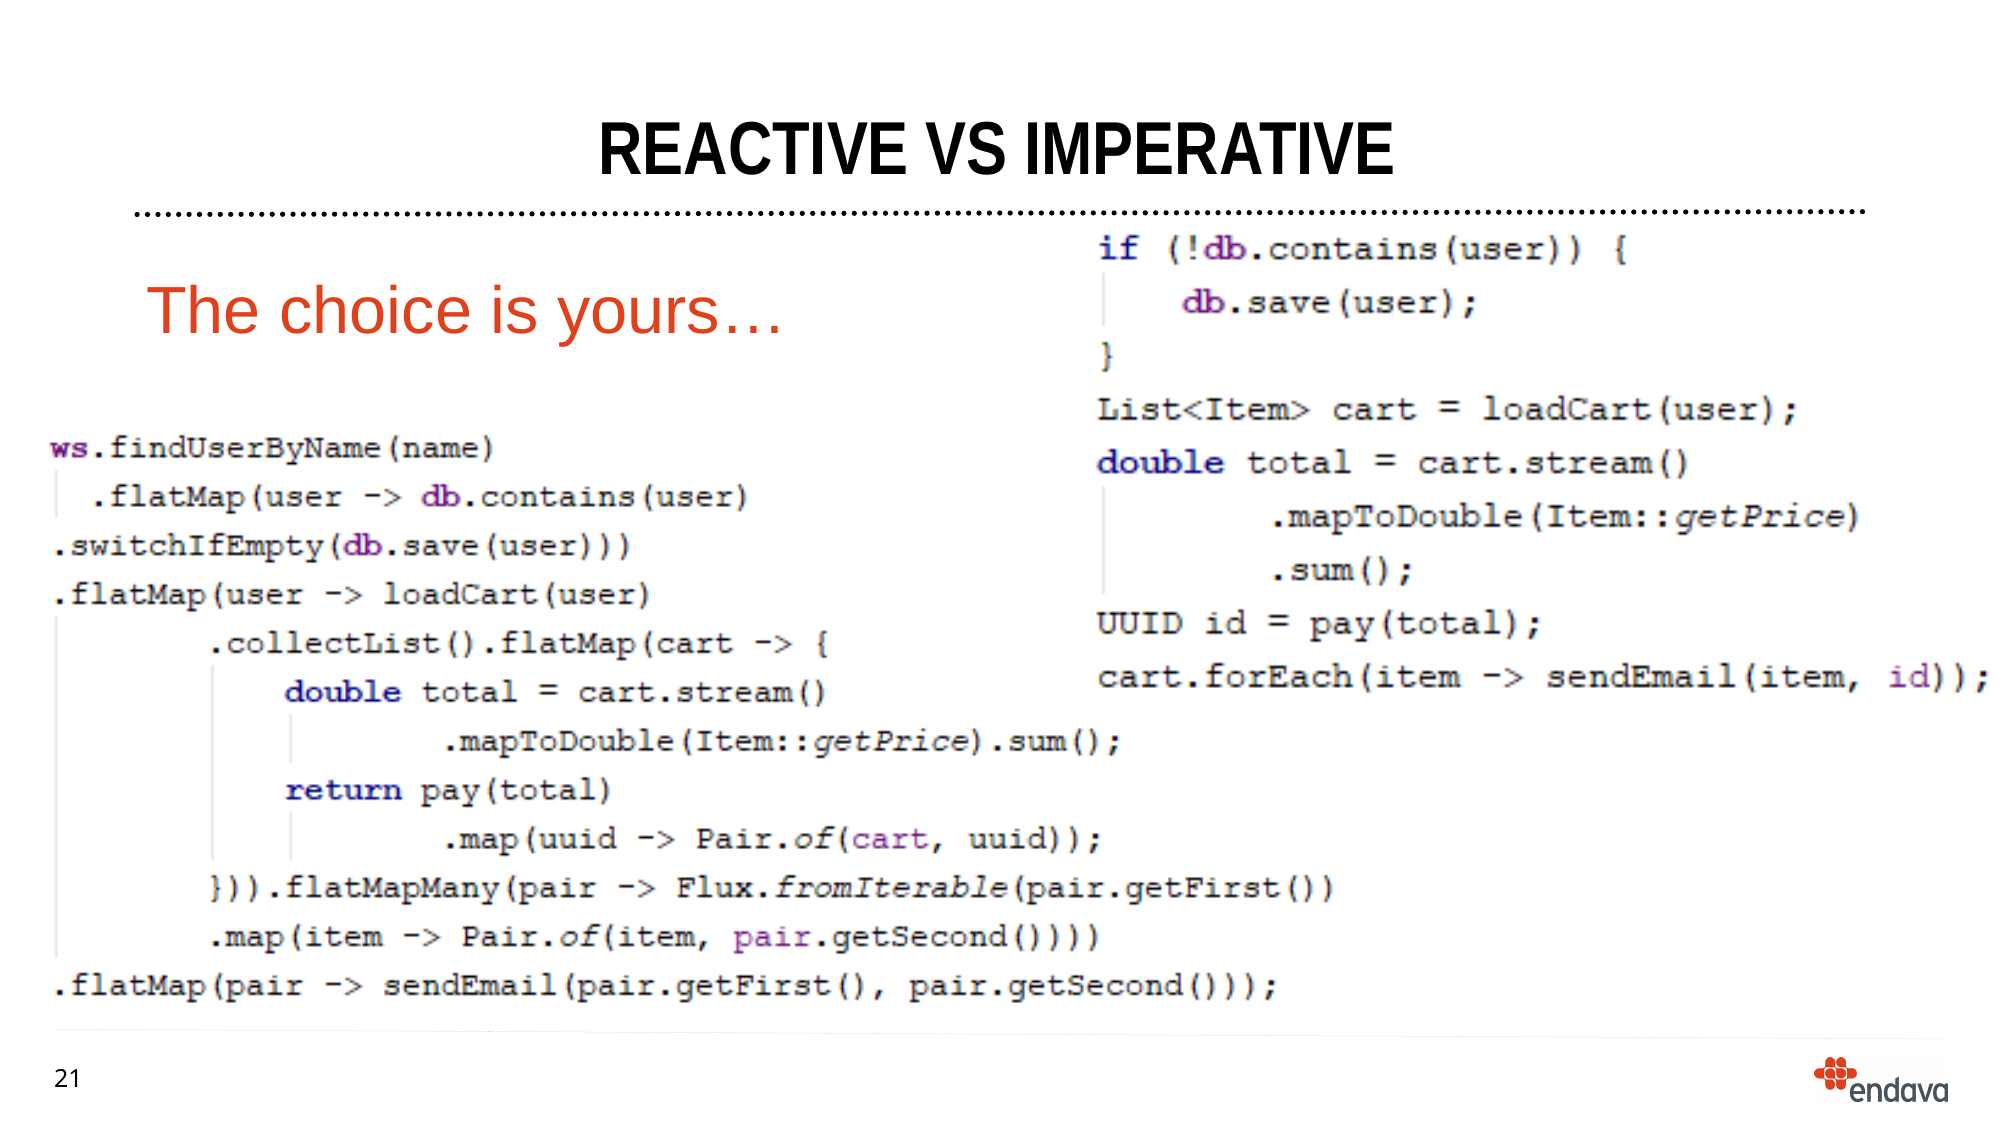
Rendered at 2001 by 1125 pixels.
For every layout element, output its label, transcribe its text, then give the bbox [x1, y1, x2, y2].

picture [24, 220, 2000, 1025]
picture [1814, 1057, 1948, 1102]
text_box The choice is yours… [131, 259, 803, 354]
title Reactive vs imperative [198, 26, 1812, 195]
